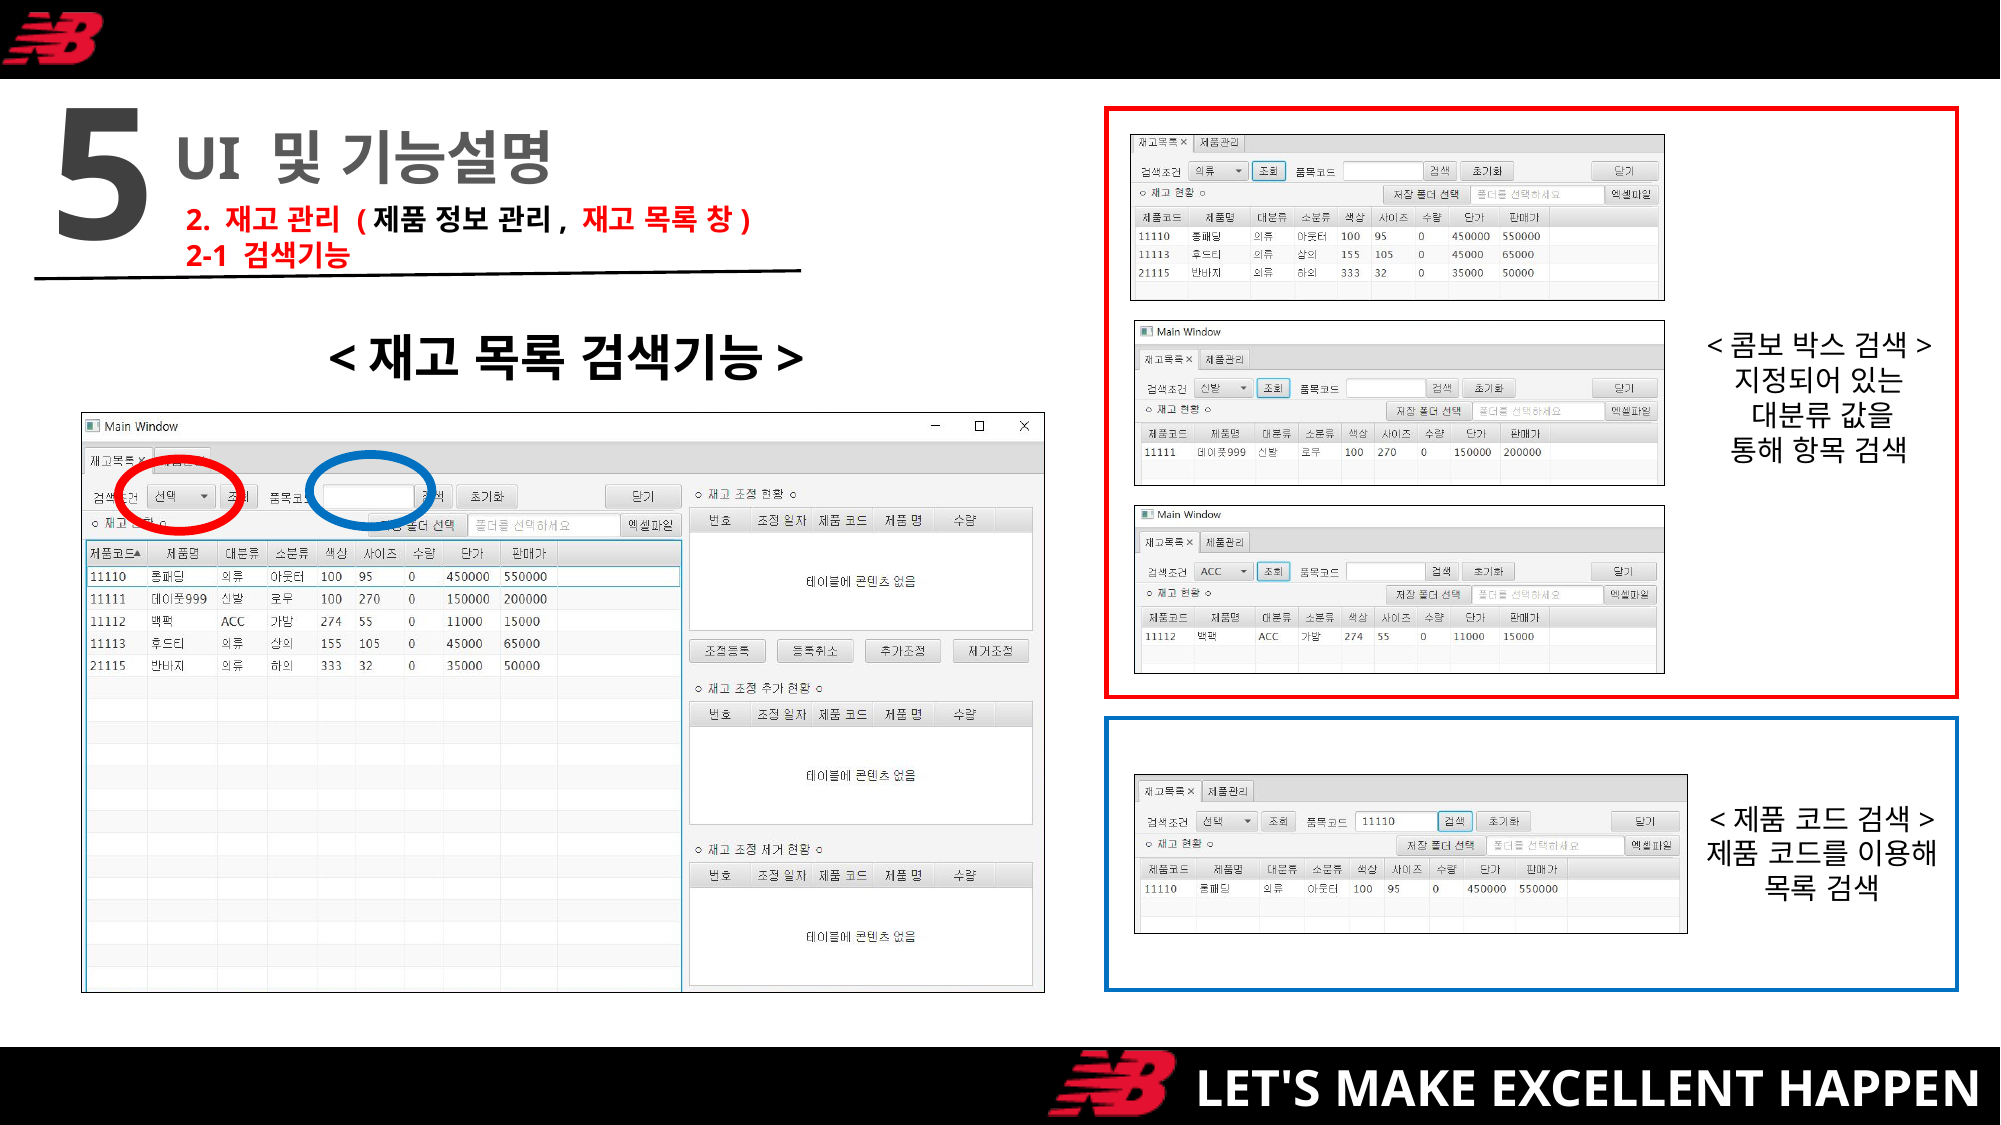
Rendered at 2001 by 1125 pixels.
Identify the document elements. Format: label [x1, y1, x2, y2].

picture [81, 412, 1045, 993]
picture [1134, 774, 1688, 934]
picture [1130, 134, 1665, 301]
picture [1134, 504, 1665, 674]
text_box [34, 270, 802, 279]
text_box [0, 0, 2000, 1125]
picture [1134, 320, 1665, 486]
picture [1045, 1049, 1181, 1117]
